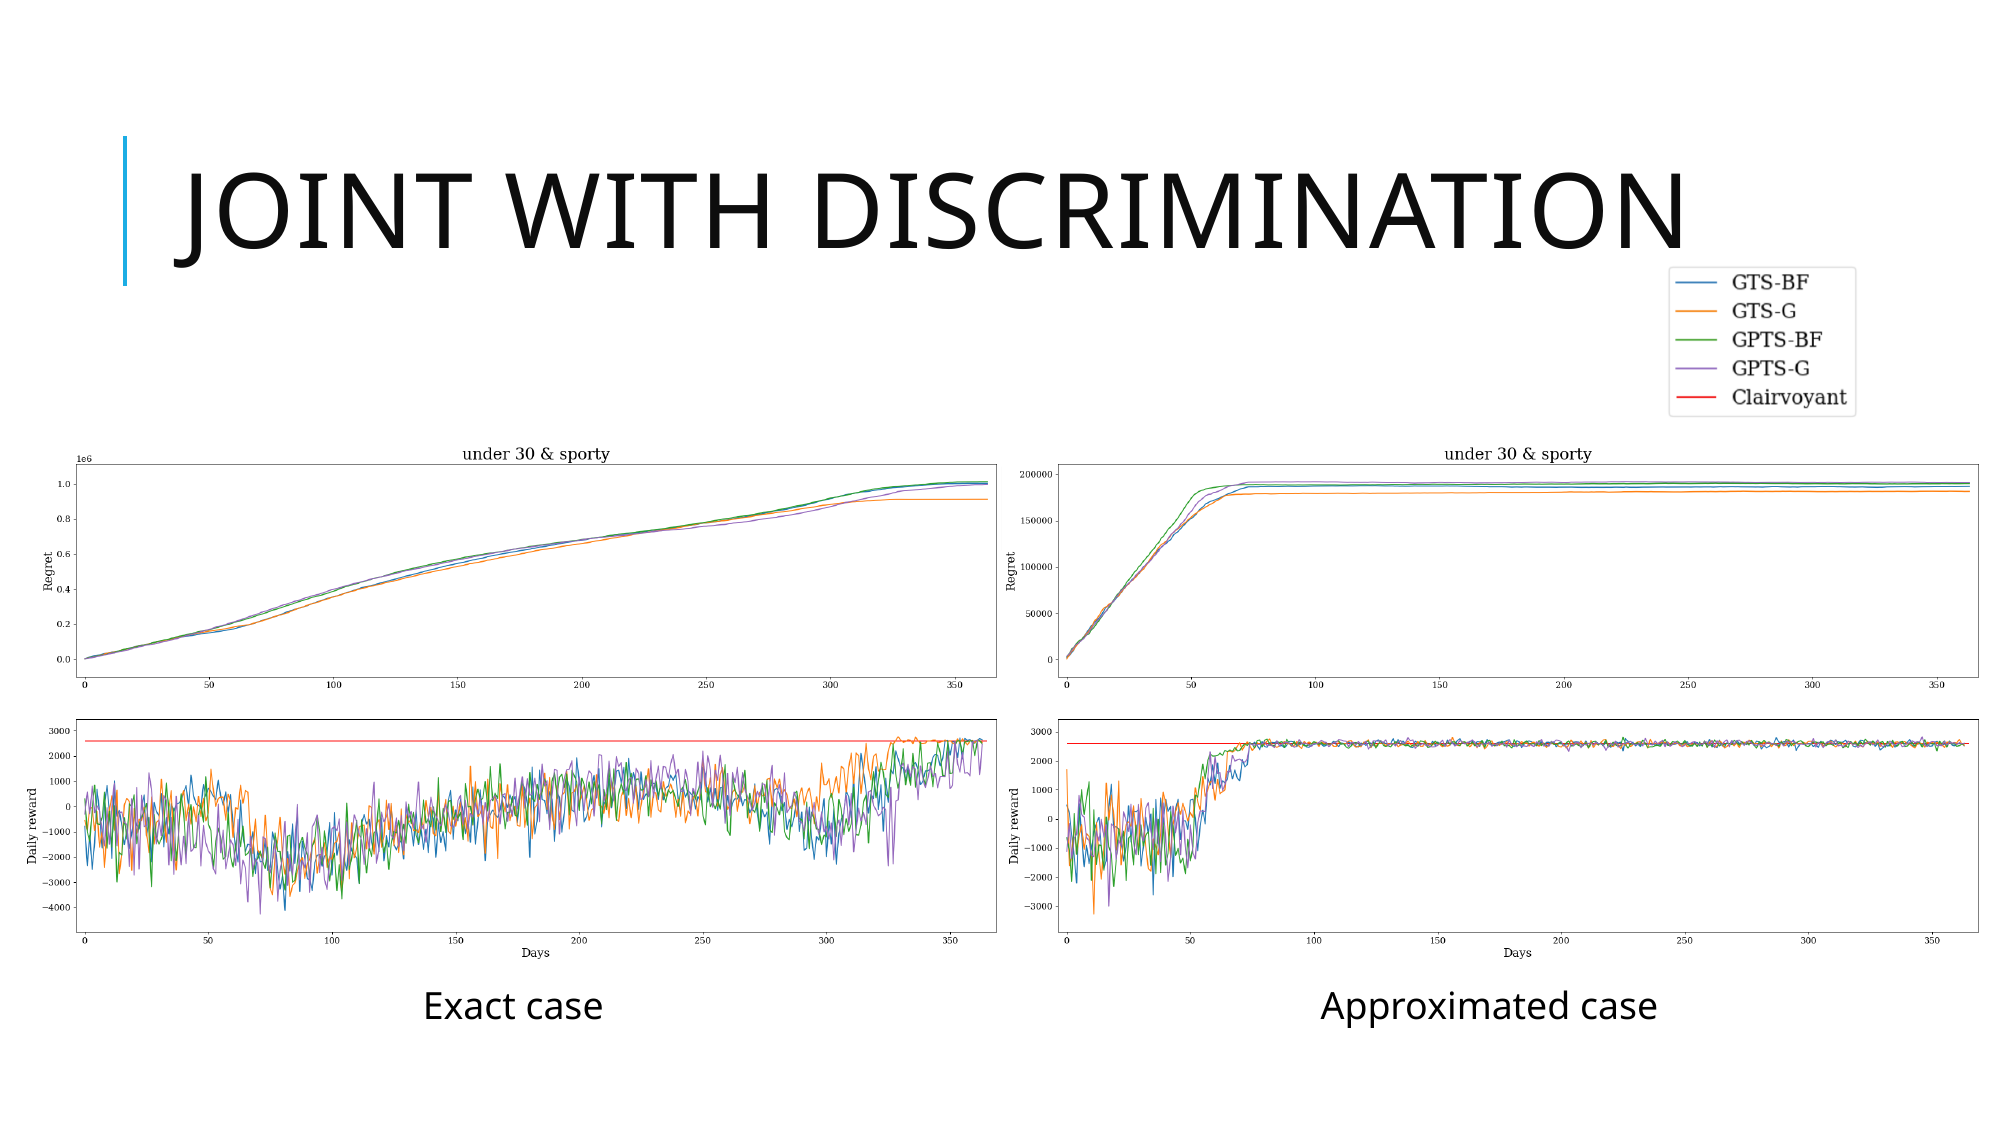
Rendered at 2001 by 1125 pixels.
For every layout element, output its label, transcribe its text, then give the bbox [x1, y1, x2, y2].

text_box Approximated case [1305, 974, 1674, 1035]
picture [23, 443, 999, 960]
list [999, 443, 1980, 960]
title Joint with discrimination [168, 96, 1763, 342]
picture [1661, 260, 1863, 423]
text_box Exact case [408, 974, 619, 1035]
